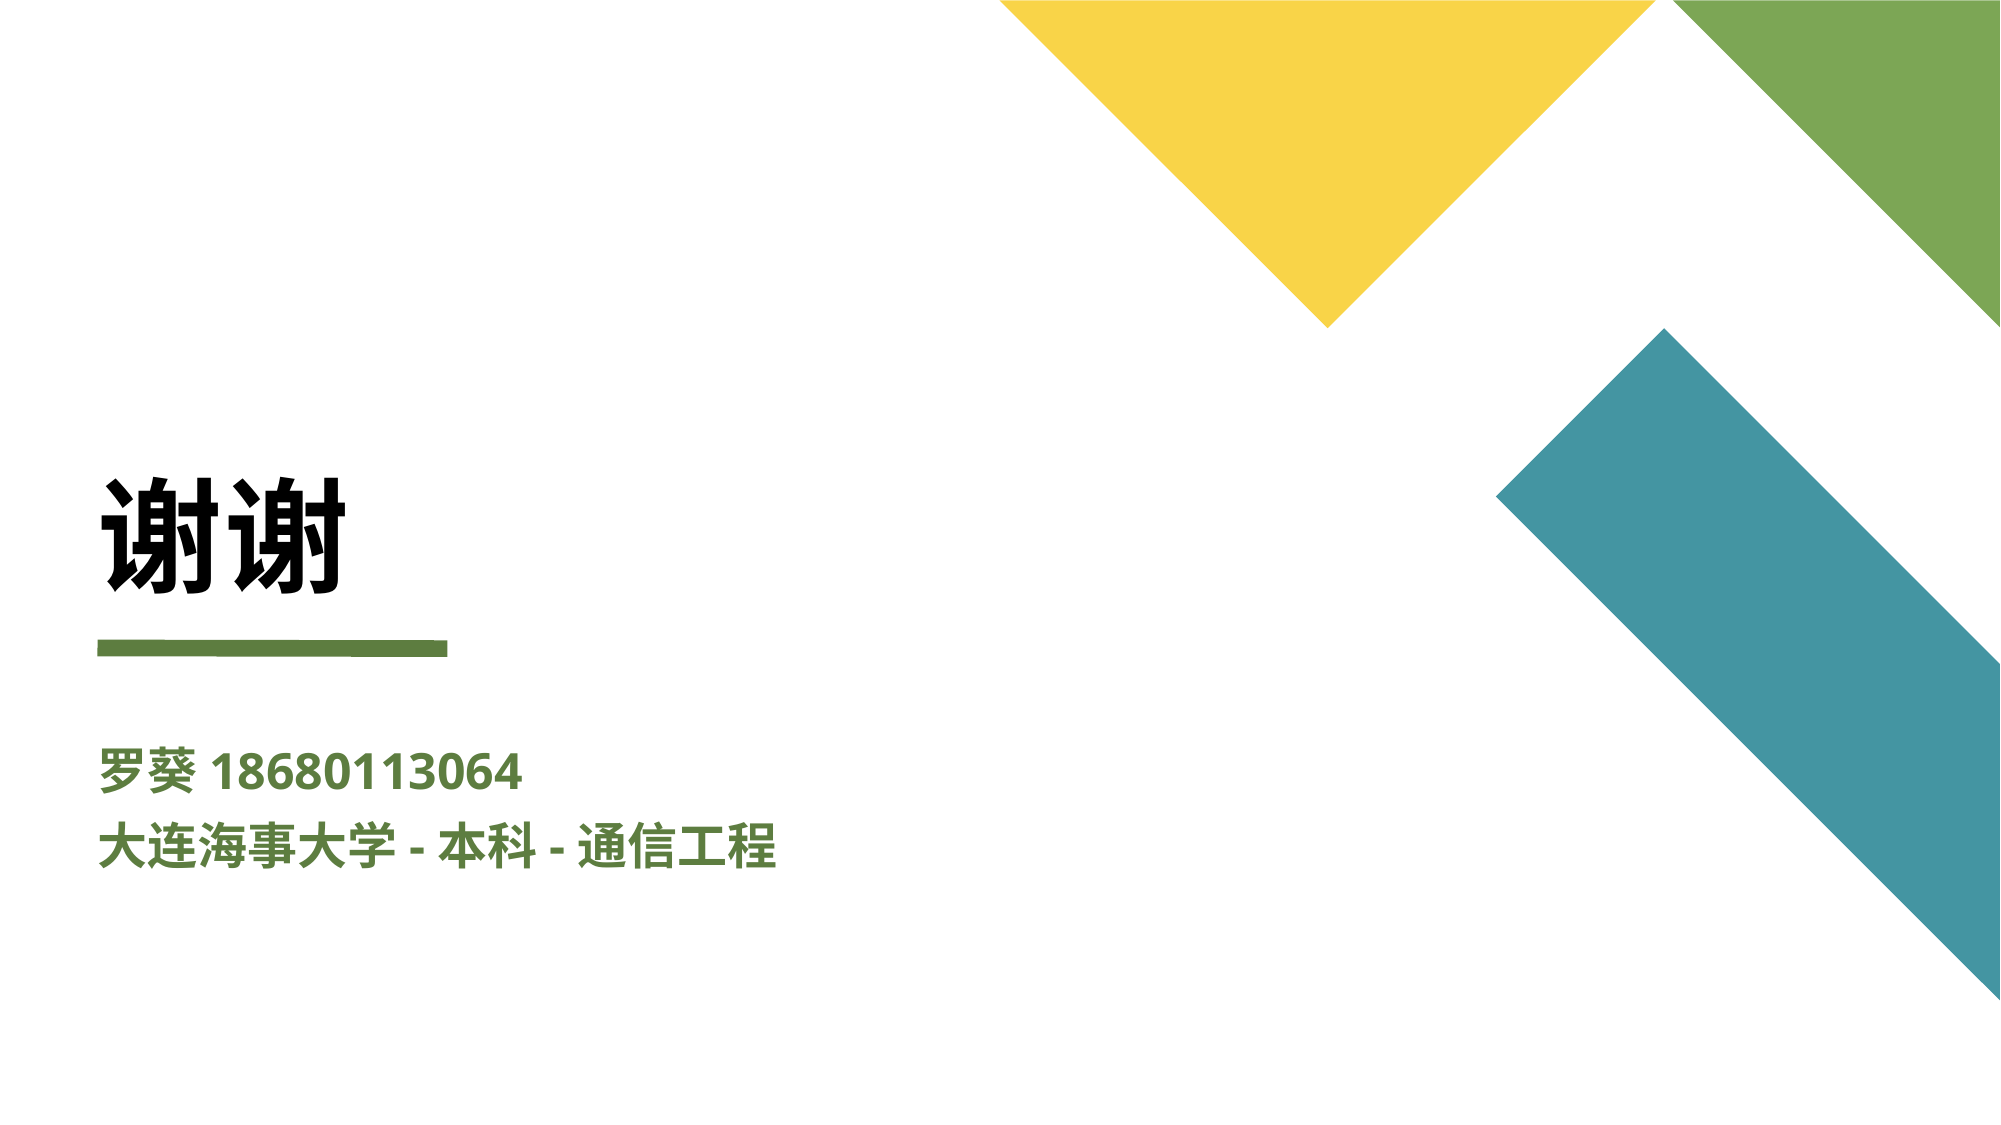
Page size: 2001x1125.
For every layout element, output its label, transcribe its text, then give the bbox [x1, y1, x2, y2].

list 罗葵18680113064 大连海事大学-本科-通信工程 [97, 746, 998, 1017]
title 谢谢 [97, 67, 998, 608]
